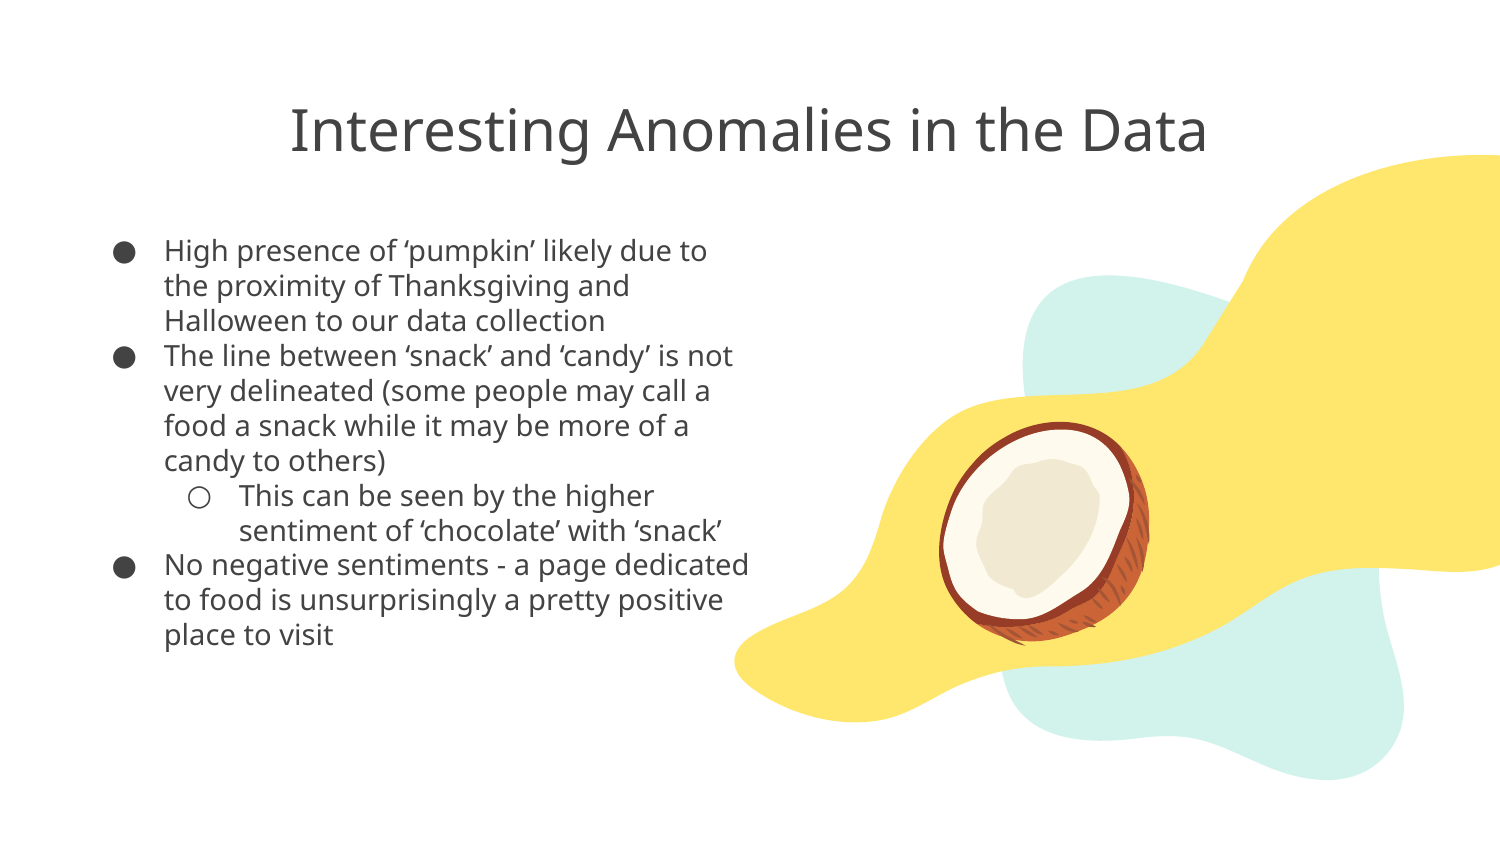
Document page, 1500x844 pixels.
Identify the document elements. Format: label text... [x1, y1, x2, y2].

title Interesting Anomalies in the Data [109, 87, 1391, 169]
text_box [931, 421, 1150, 646]
subtitle High presence of ‘pumpkin’ likely due to the proximity of Thanksgiving and Halloween to our data collection The line between ‘snack’ and ‘candy’ is not very delineated (some people may call a food a snack while it may be more of a candy to others) This can be seen by the higher sentiment of ‘chocolate’ with ‘snack’ No negative sentiments - a page dedicated to food is unsurprisingly a pretty positive place to visit [73, 217, 775, 719]
